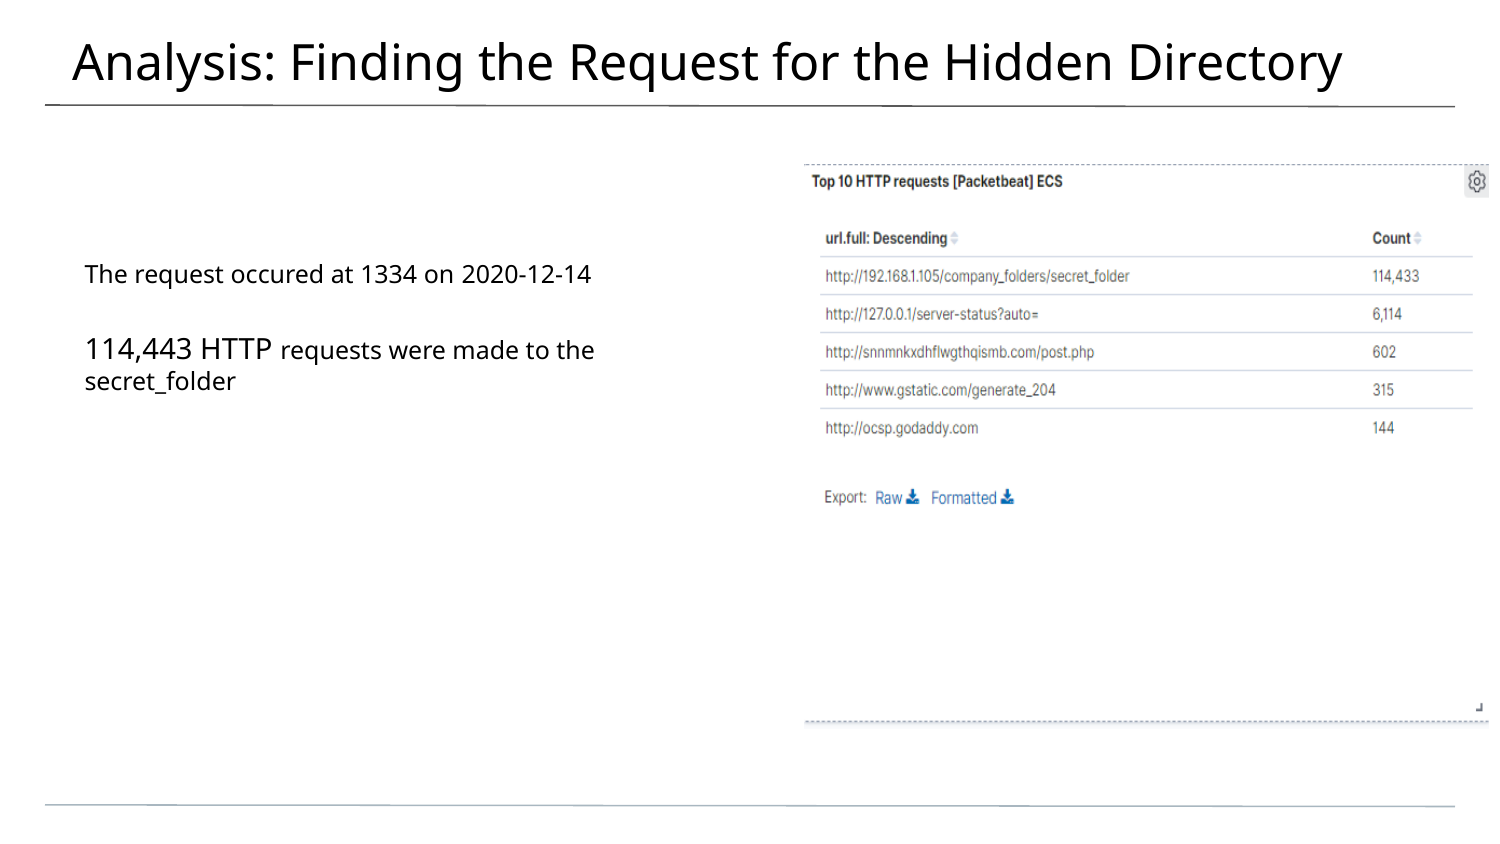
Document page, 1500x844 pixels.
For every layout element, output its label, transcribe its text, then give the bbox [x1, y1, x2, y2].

picture [804, 164, 1489, 730]
title Analysis: Finding the Request for the Hidden Directory [0, 0, 1500, 88]
subtitle The request occured at 1334 on 2020-12-14 114,443 HTTP requests were made to the secret_folder [9, 243, 765, 450]
